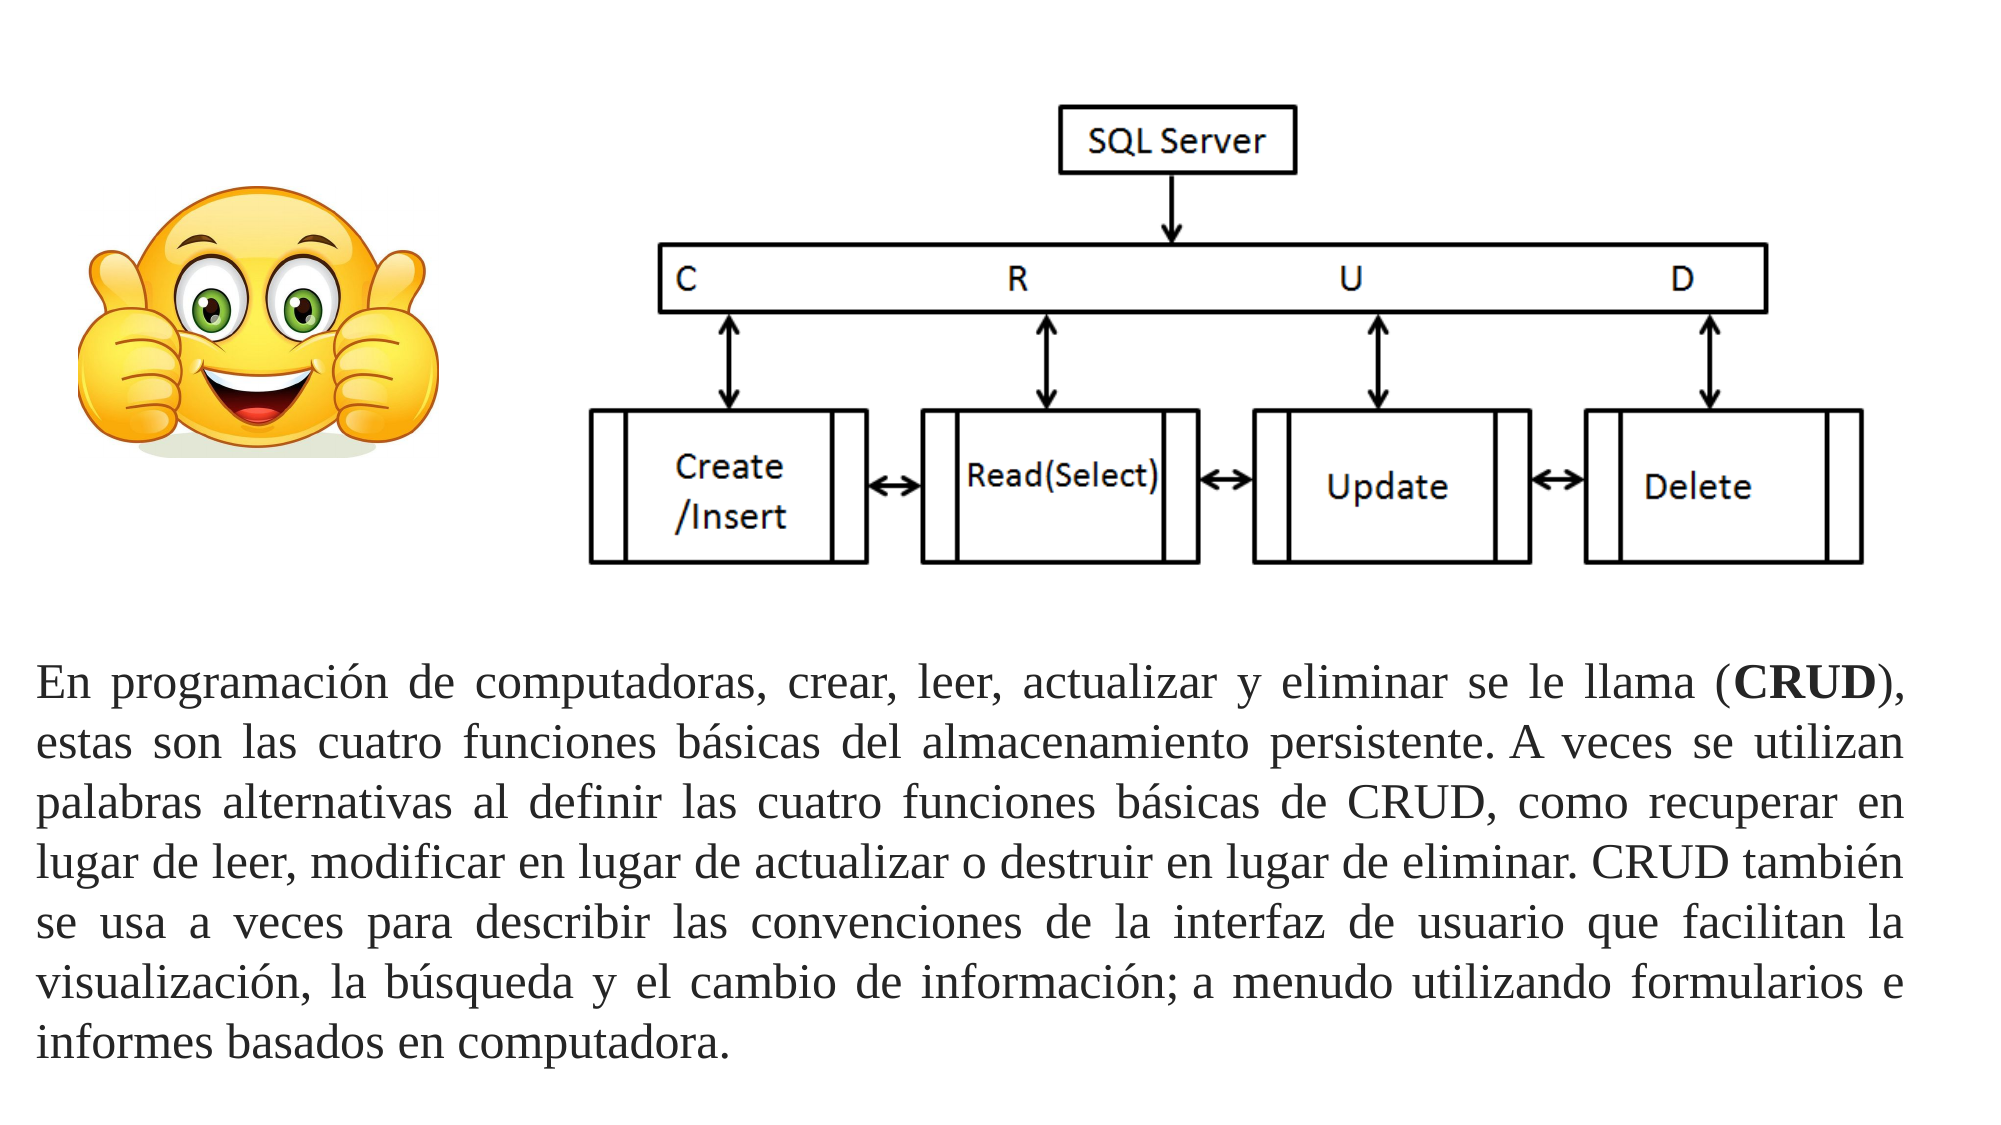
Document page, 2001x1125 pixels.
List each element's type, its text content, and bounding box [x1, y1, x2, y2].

picture [78, 186, 439, 459]
picture [511, 72, 1922, 601]
text_box En programación de computadoras, crear, leer, actualizar y eliminar se le llama (CRUD), estas son las cuatro funciones básicas del almacenamiento persistente. A veces se utilizan palabras alternativas al definir las cuatro funciones básicas de CRUD, como recuperar en lugar de leer, modificar en lugar de actualizar o destruir en lugar de eliminar. CRUD también se usa a veces para describir las convenciones de la interfaz de usuario que facilitan la visualización, la búsqueda y el cambio de información; a menudo utilizando formularios e informes basados ​​en computadora. [21, 641, 1922, 1077]
